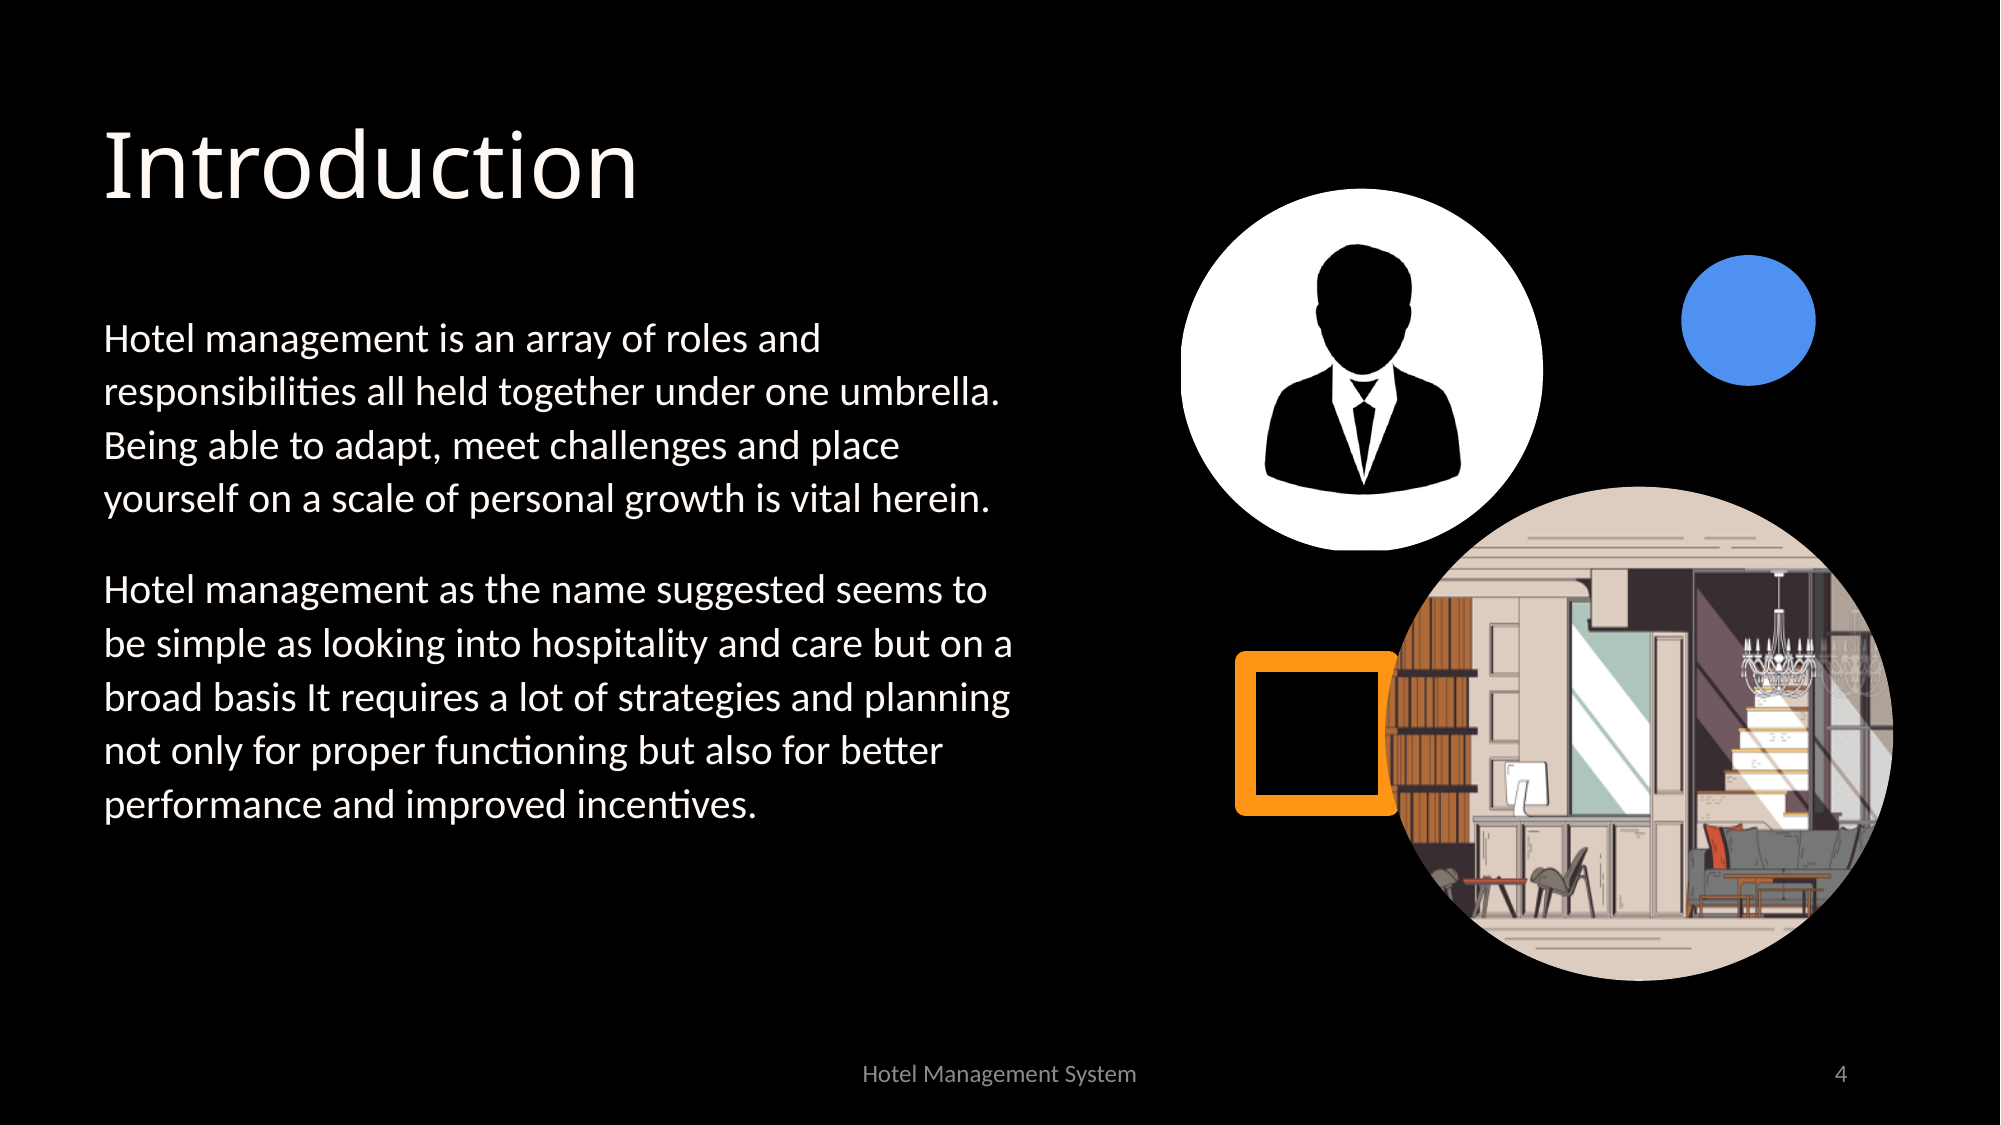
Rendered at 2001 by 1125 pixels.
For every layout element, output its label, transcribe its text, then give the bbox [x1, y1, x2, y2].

footer Hotel Management System [662, 1042, 1338, 1103]
title Introduction [88, 59, 1041, 278]
picture [1181, 188, 1894, 981]
list Hotel management is an array of roles and responsibilities all held together under one umbrella. Being able to adapt, meet challenges and place yourself on a scale of personal growth is vital herein. Hotel management as the name suggested seems to be simple as looking into hospitality and care but on a broad basis It requires a lot of strategies and planning not only for proper functioning but also for better performance and improved incentives. [88, 299, 1041, 1014]
slide_number 4 [1412, 1042, 1863, 1103]
